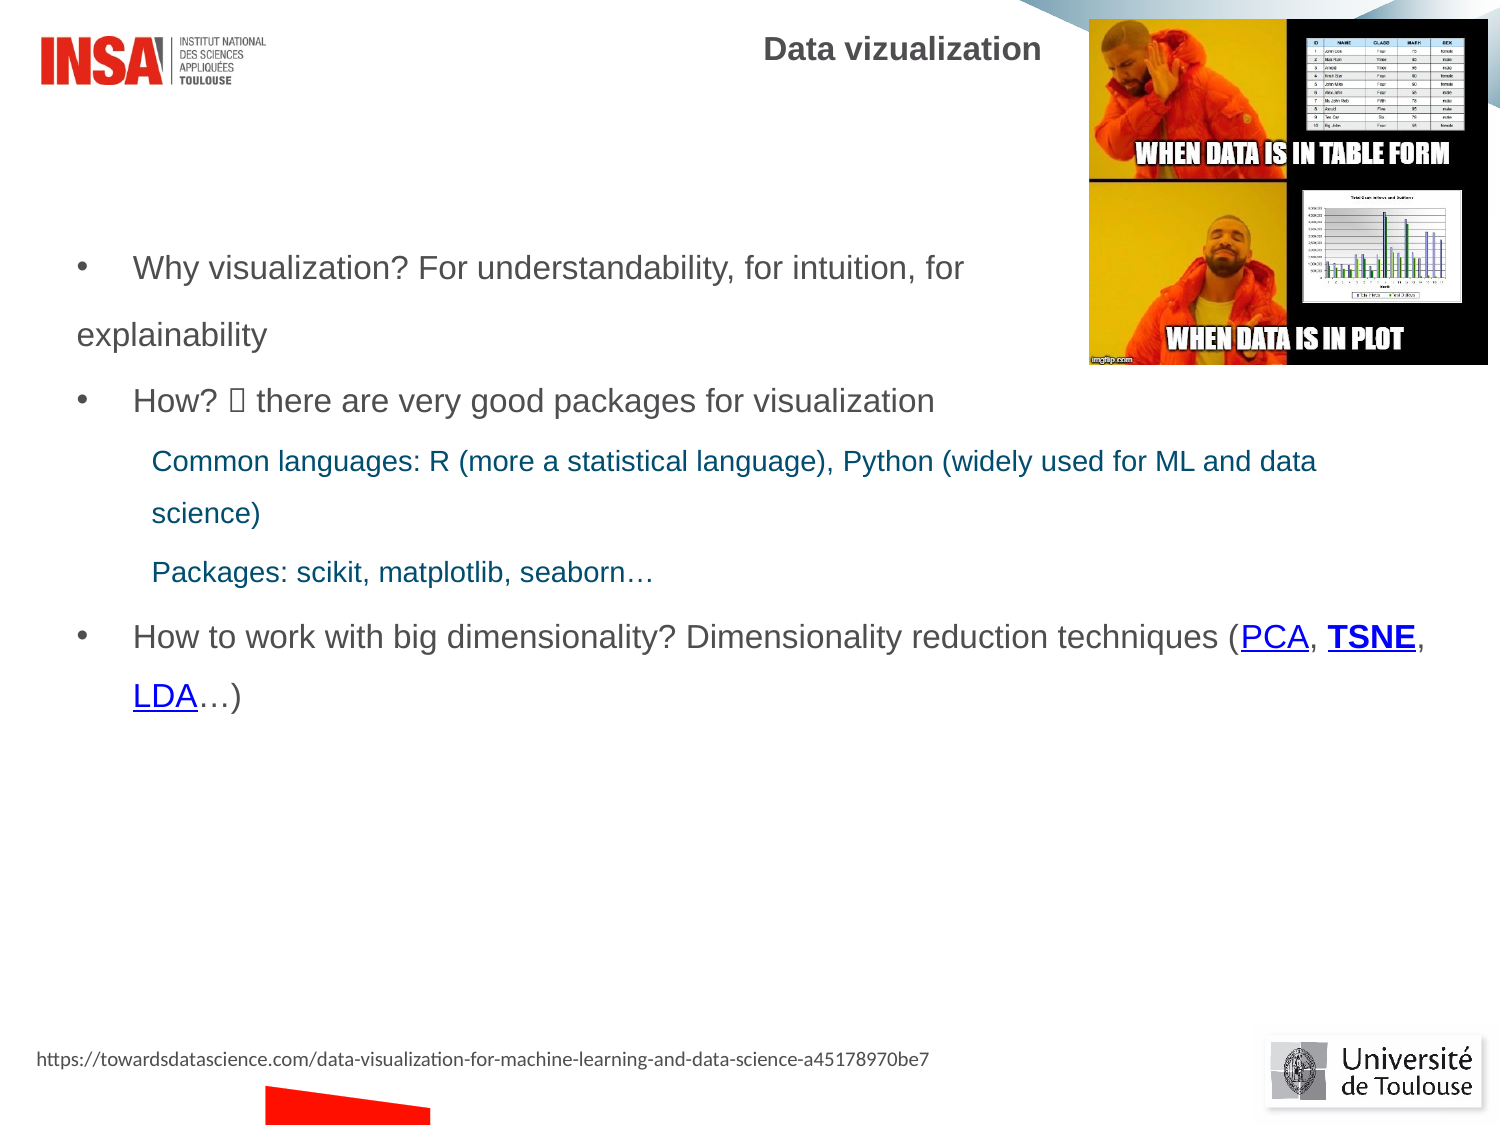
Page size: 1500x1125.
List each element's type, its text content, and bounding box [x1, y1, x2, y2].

picture [41, 36, 266, 85]
list Data vizualization [301, 20, 1058, 90]
text_box https://towardsdatascience.com/data-visualization-for-machine-learning-and-data-science-a45178970be7 [21, 1038, 1000, 1078]
picture [1089, 19, 1489, 366]
list Why visualization? For understandability, for intuition, for explainability How?  there are very good packages for visualization Common languages: R (more a statistical language), Python (widely used for ML and data science) Packages: scikit, matplotlib, seaborn… How to work with big dimensionality? Dimensionality reduction techniques (PCA, TSNE, LDA…) [61, 218, 1444, 988]
picture [1253, 1023, 1499, 1125]
